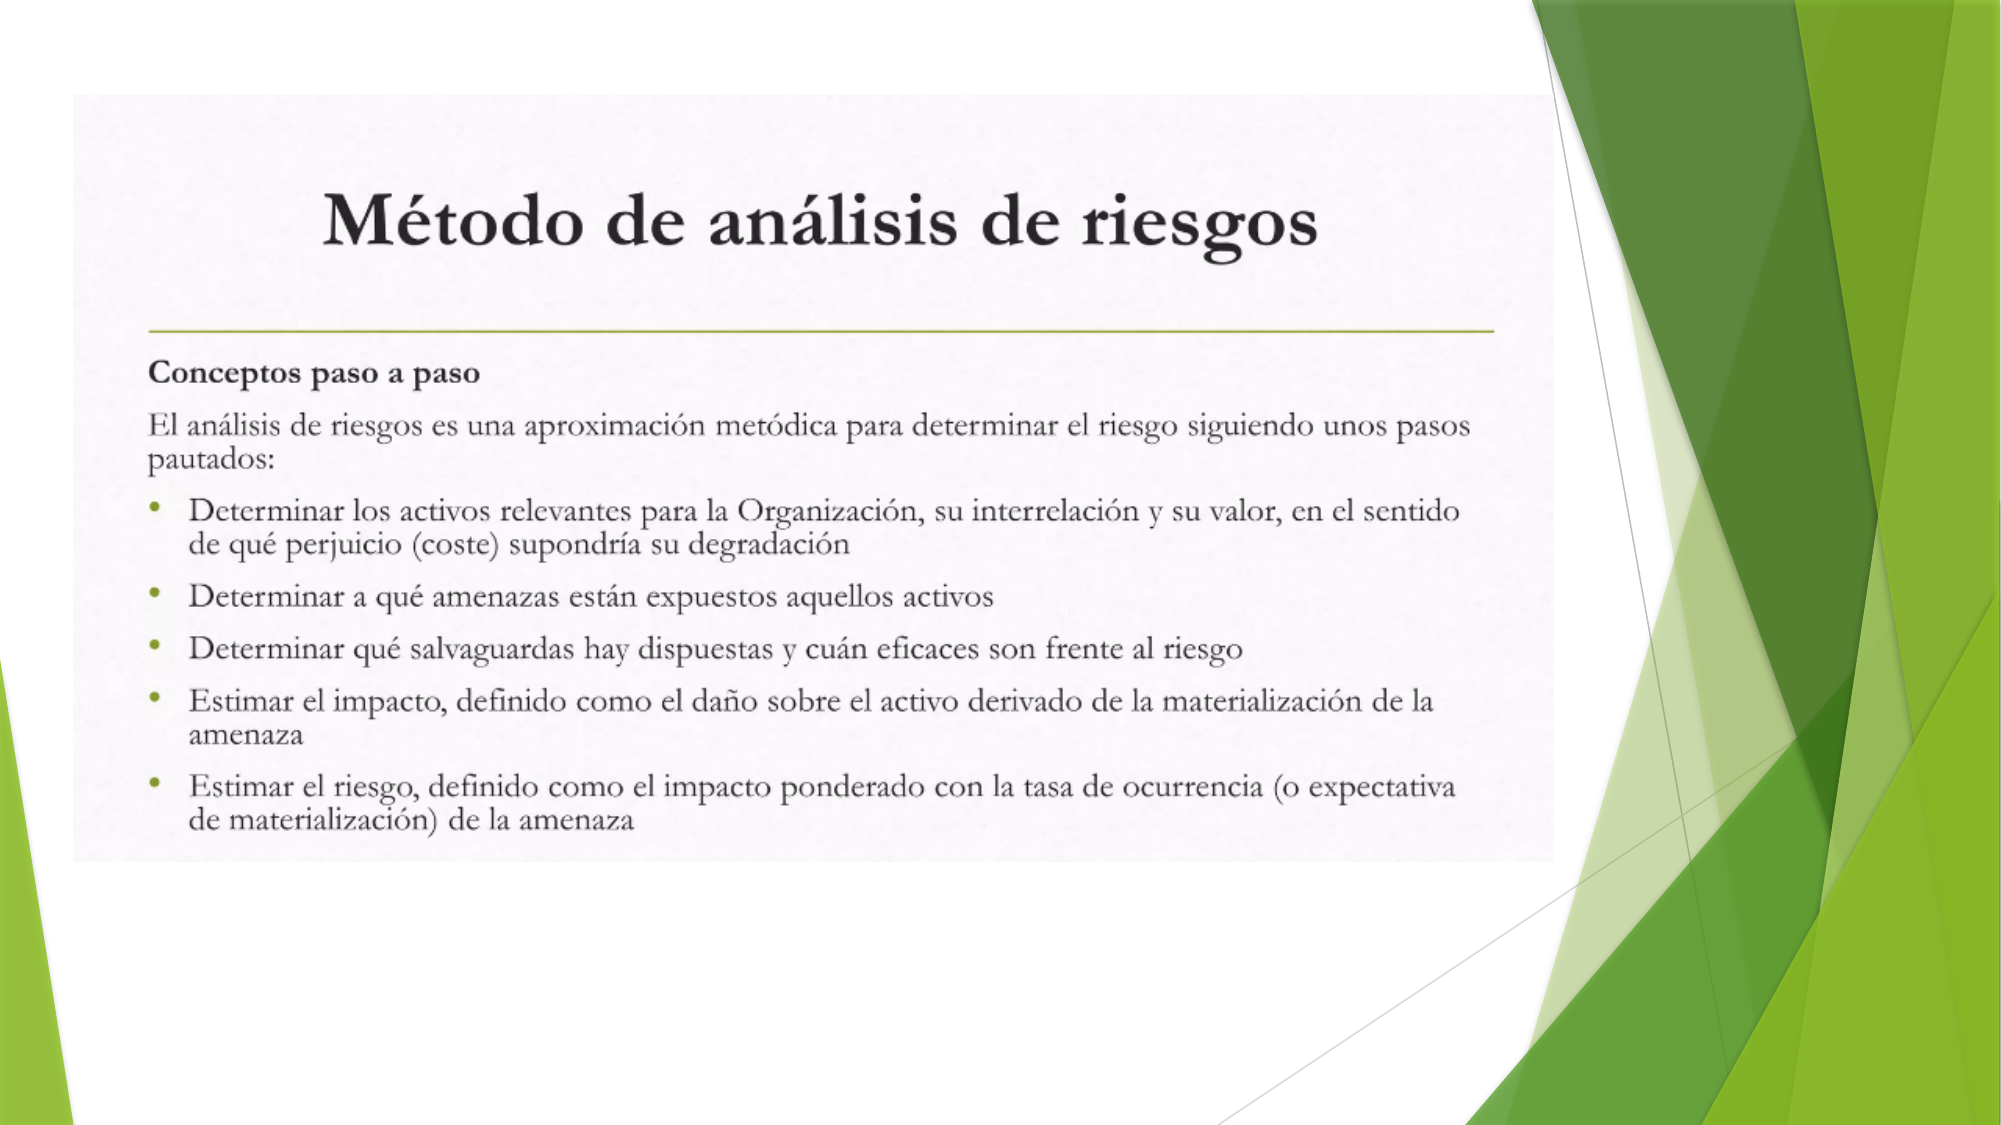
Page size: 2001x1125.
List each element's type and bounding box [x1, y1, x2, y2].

picture [72, 95, 1554, 863]
